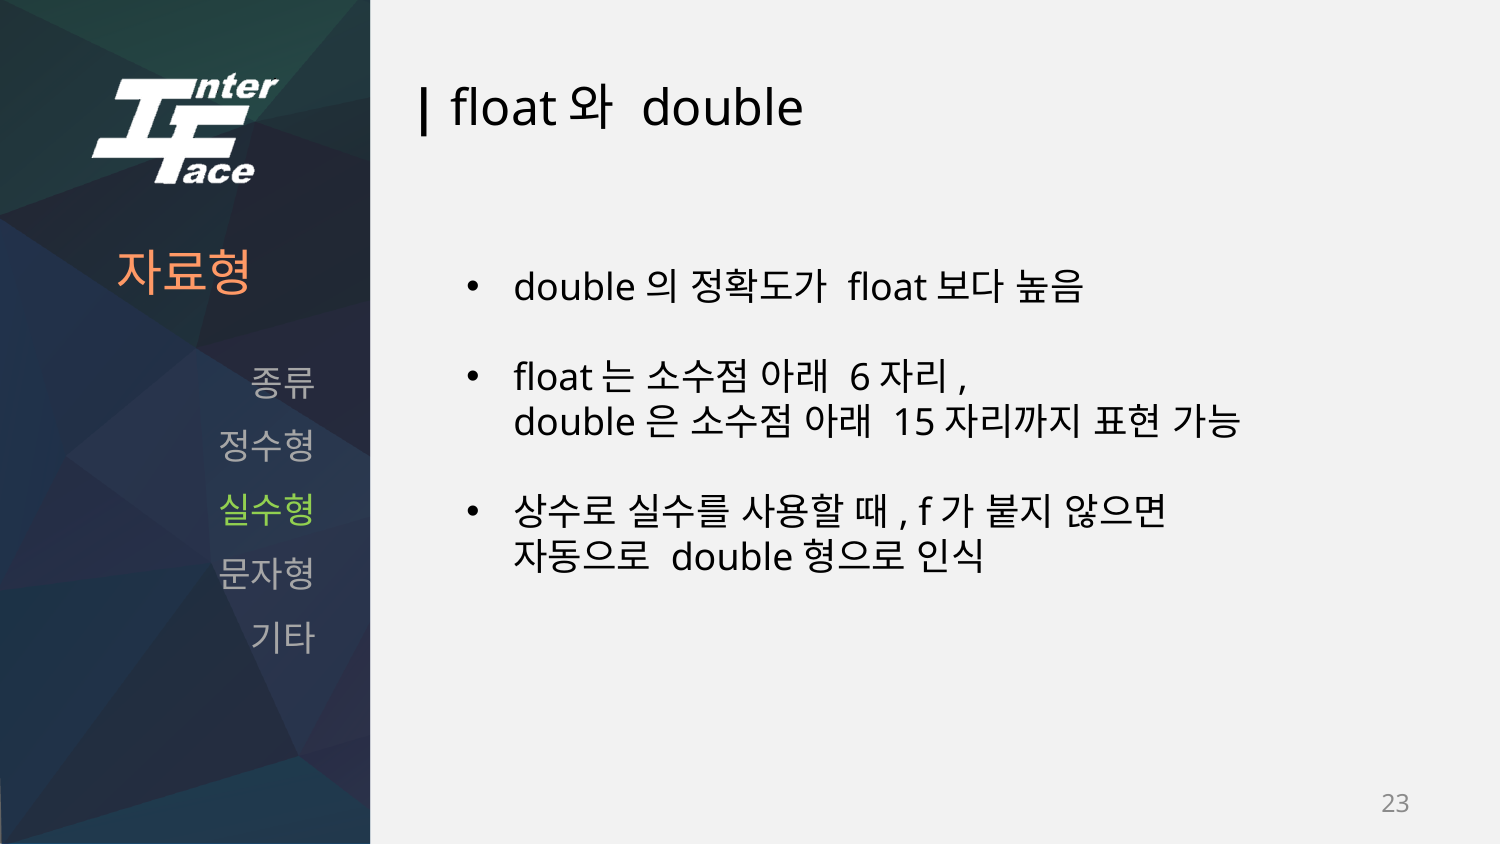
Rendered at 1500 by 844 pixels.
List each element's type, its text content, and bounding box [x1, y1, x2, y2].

picture [0, 0, 371, 844]
text_box | float와 double [395, 68, 939, 143]
text_box double의 정확도가 float보다 높음 float는 소수점 아래 6자리, double은 소수점 아래 15자리까지 표현 가능 상수로 실수를 사용할 때, f가 붙지 않으면 자동으로 double형으로 인식 [451, 255, 1461, 585]
slide_number 23 [1074, 782, 1425, 827]
